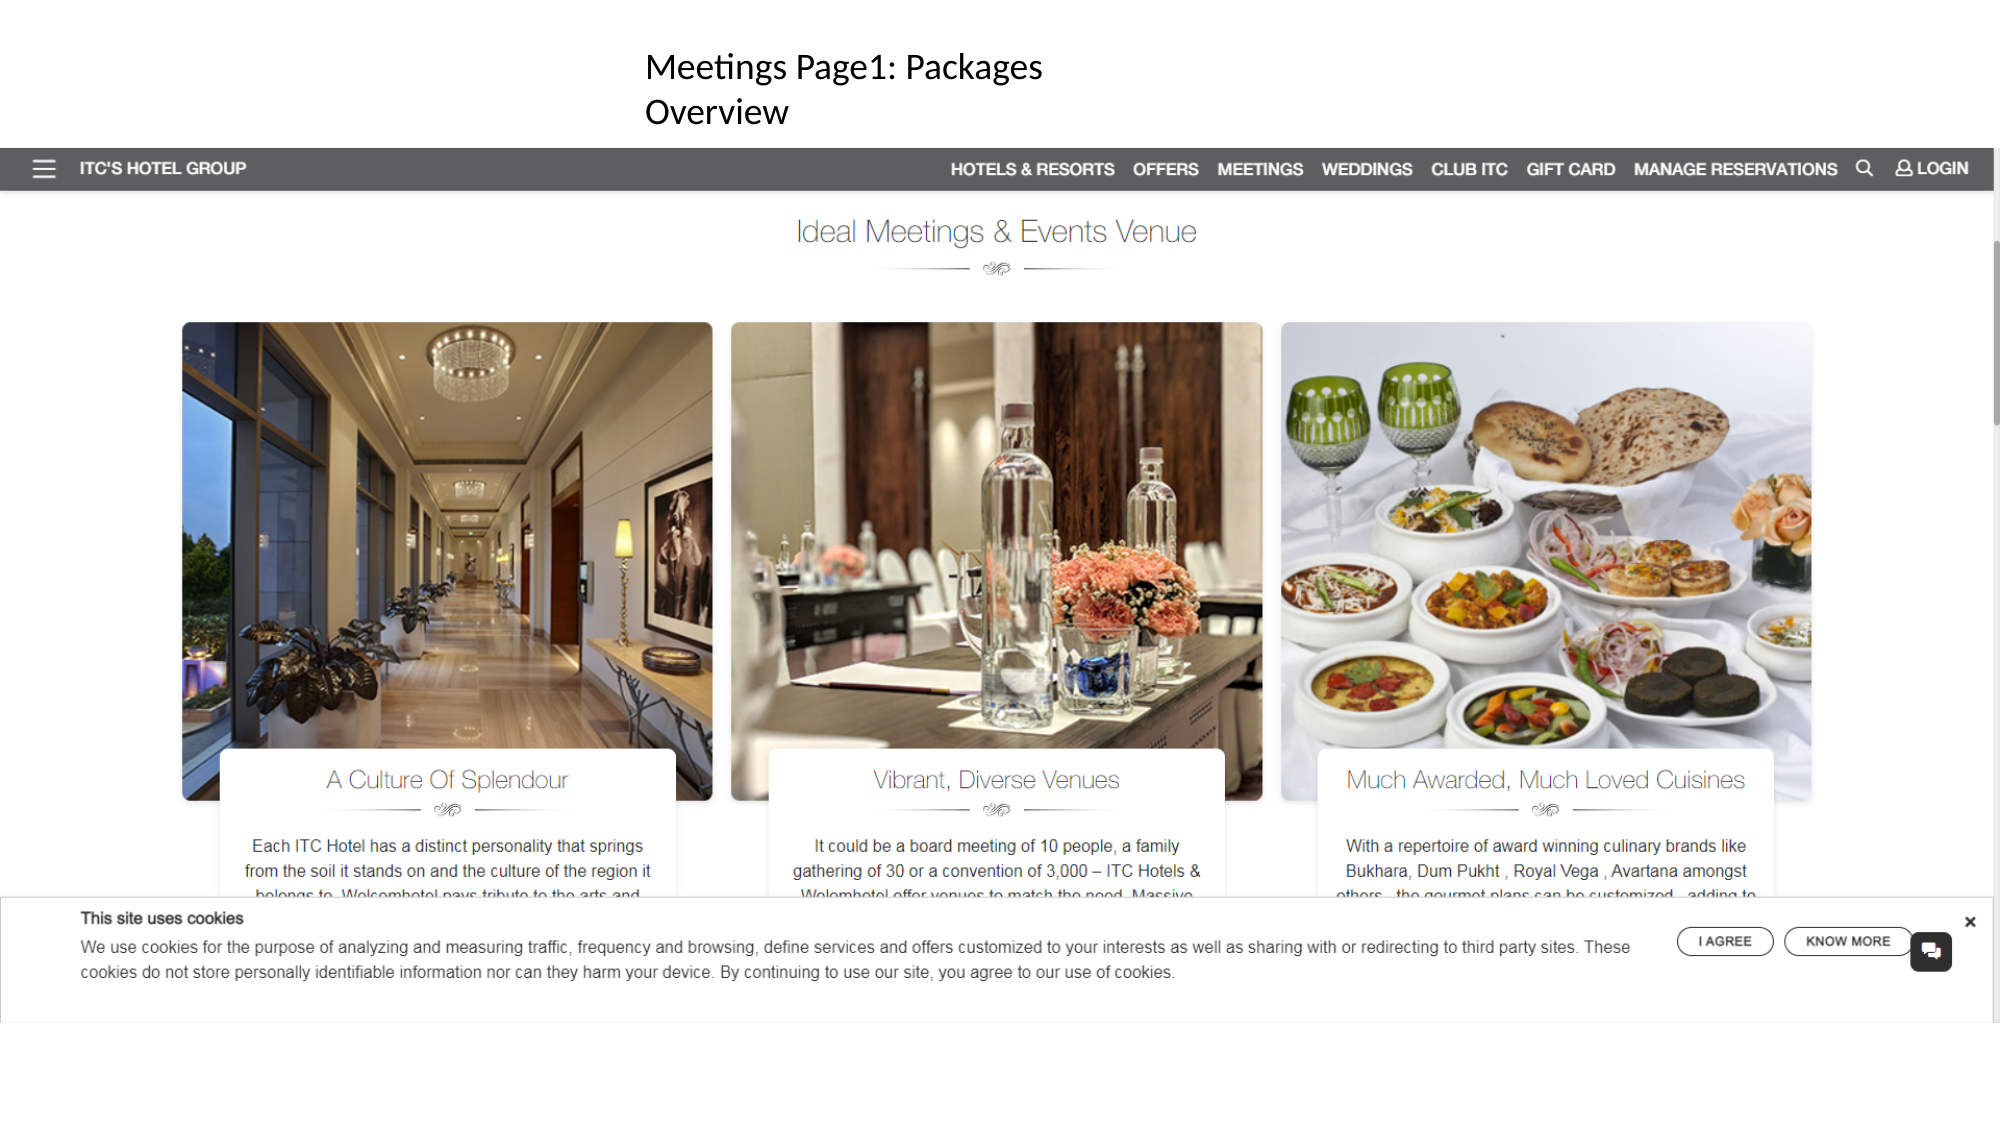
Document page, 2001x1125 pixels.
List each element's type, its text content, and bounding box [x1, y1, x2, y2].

text_box Meetings Page1: Packages Overview [630, 34, 1136, 140]
picture [0, 148, 2000, 1023]
